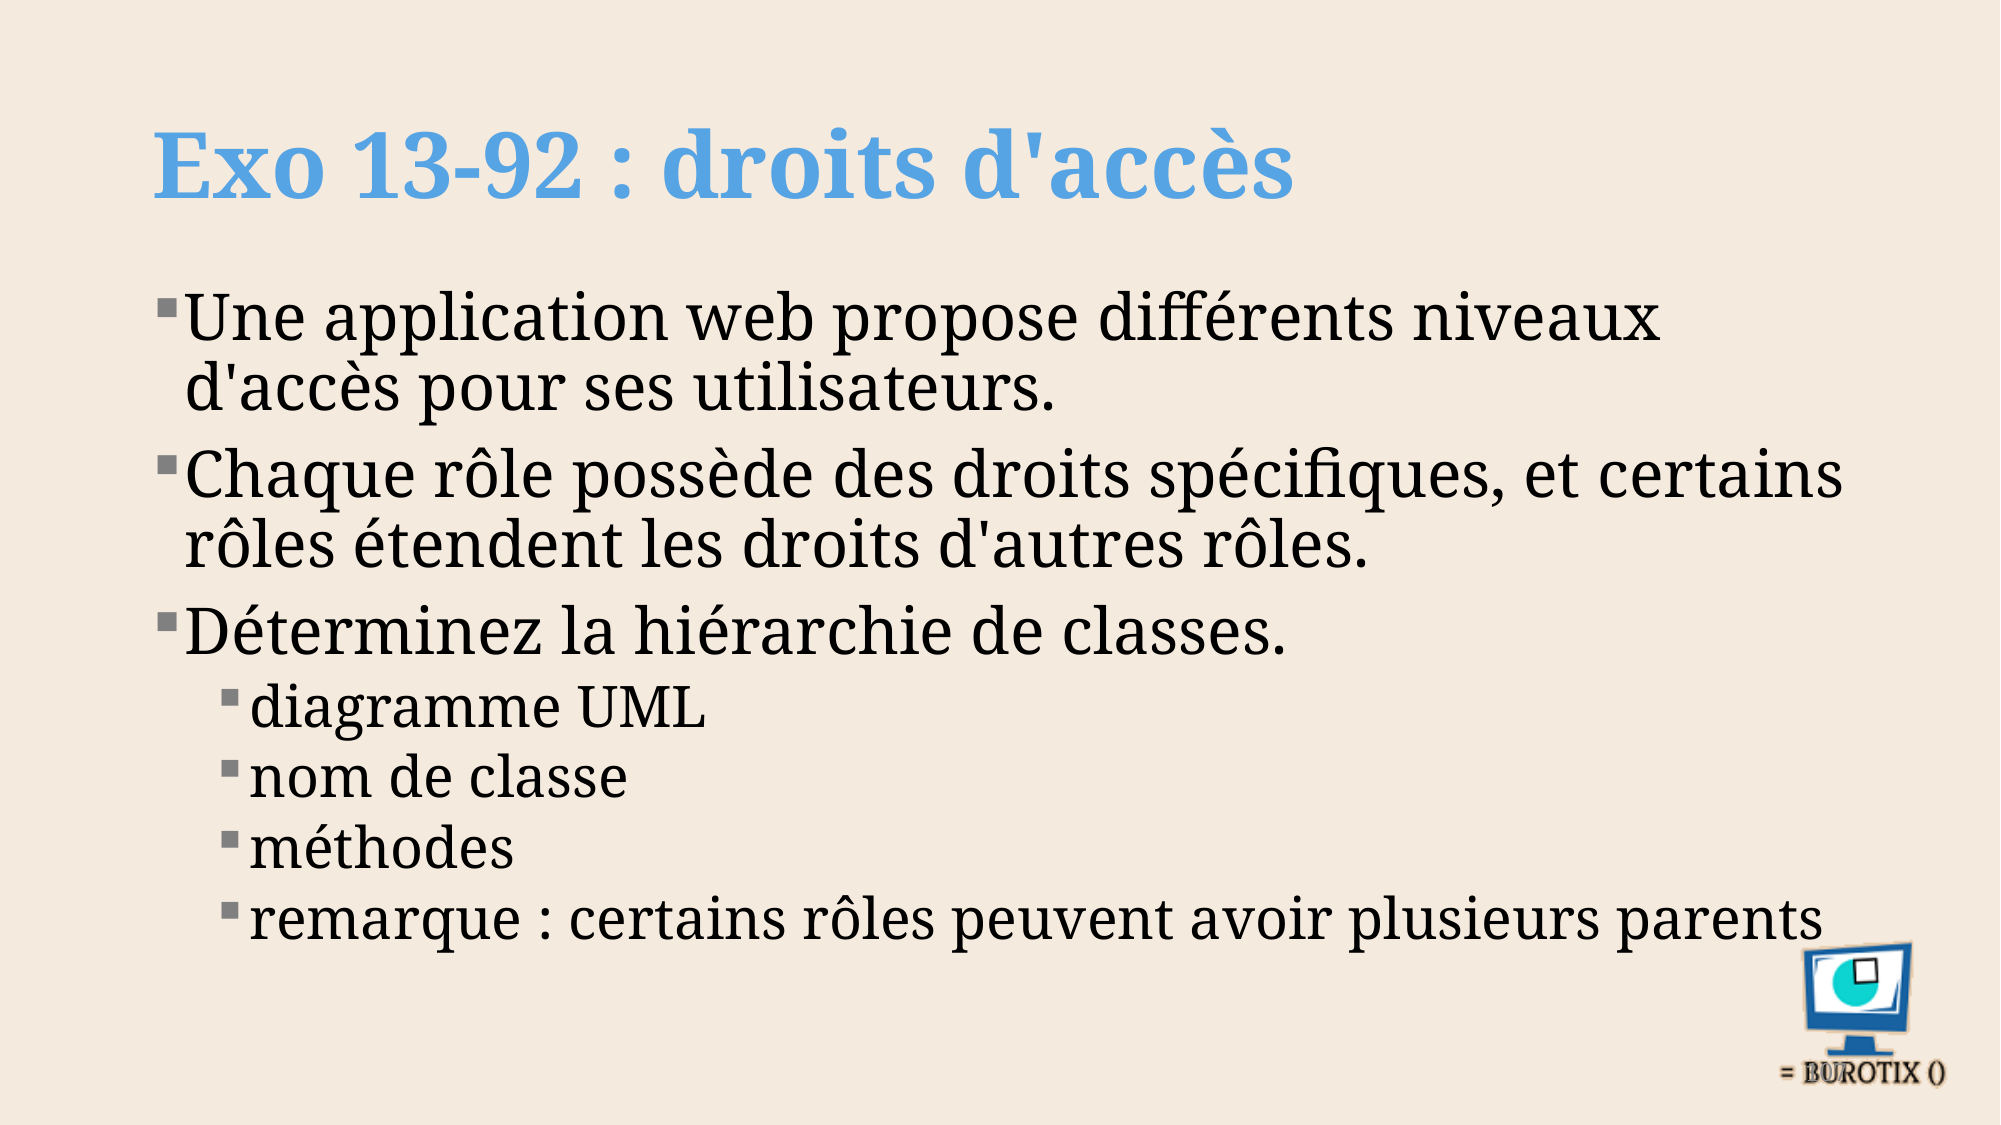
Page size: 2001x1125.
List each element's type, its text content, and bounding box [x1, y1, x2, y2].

slide_number 107 [1412, 1043, 1863, 1104]
picture [1776, 938, 1949, 1089]
list Une application web propose différents niveaux d'accès pour ses utilisateurs. Chaque rôle possède des droits spécifiques, et certains rôles étendent les droits d'autres rôles. Déterminez la hiérarchie de classes. diagramme UML nom de classe méthodes remarque : certains rôles peuvent avoir plusieurs parents [137, 277, 1863, 1014]
title Exo 13-92 : droits d'accès [137, 59, 1863, 277]
